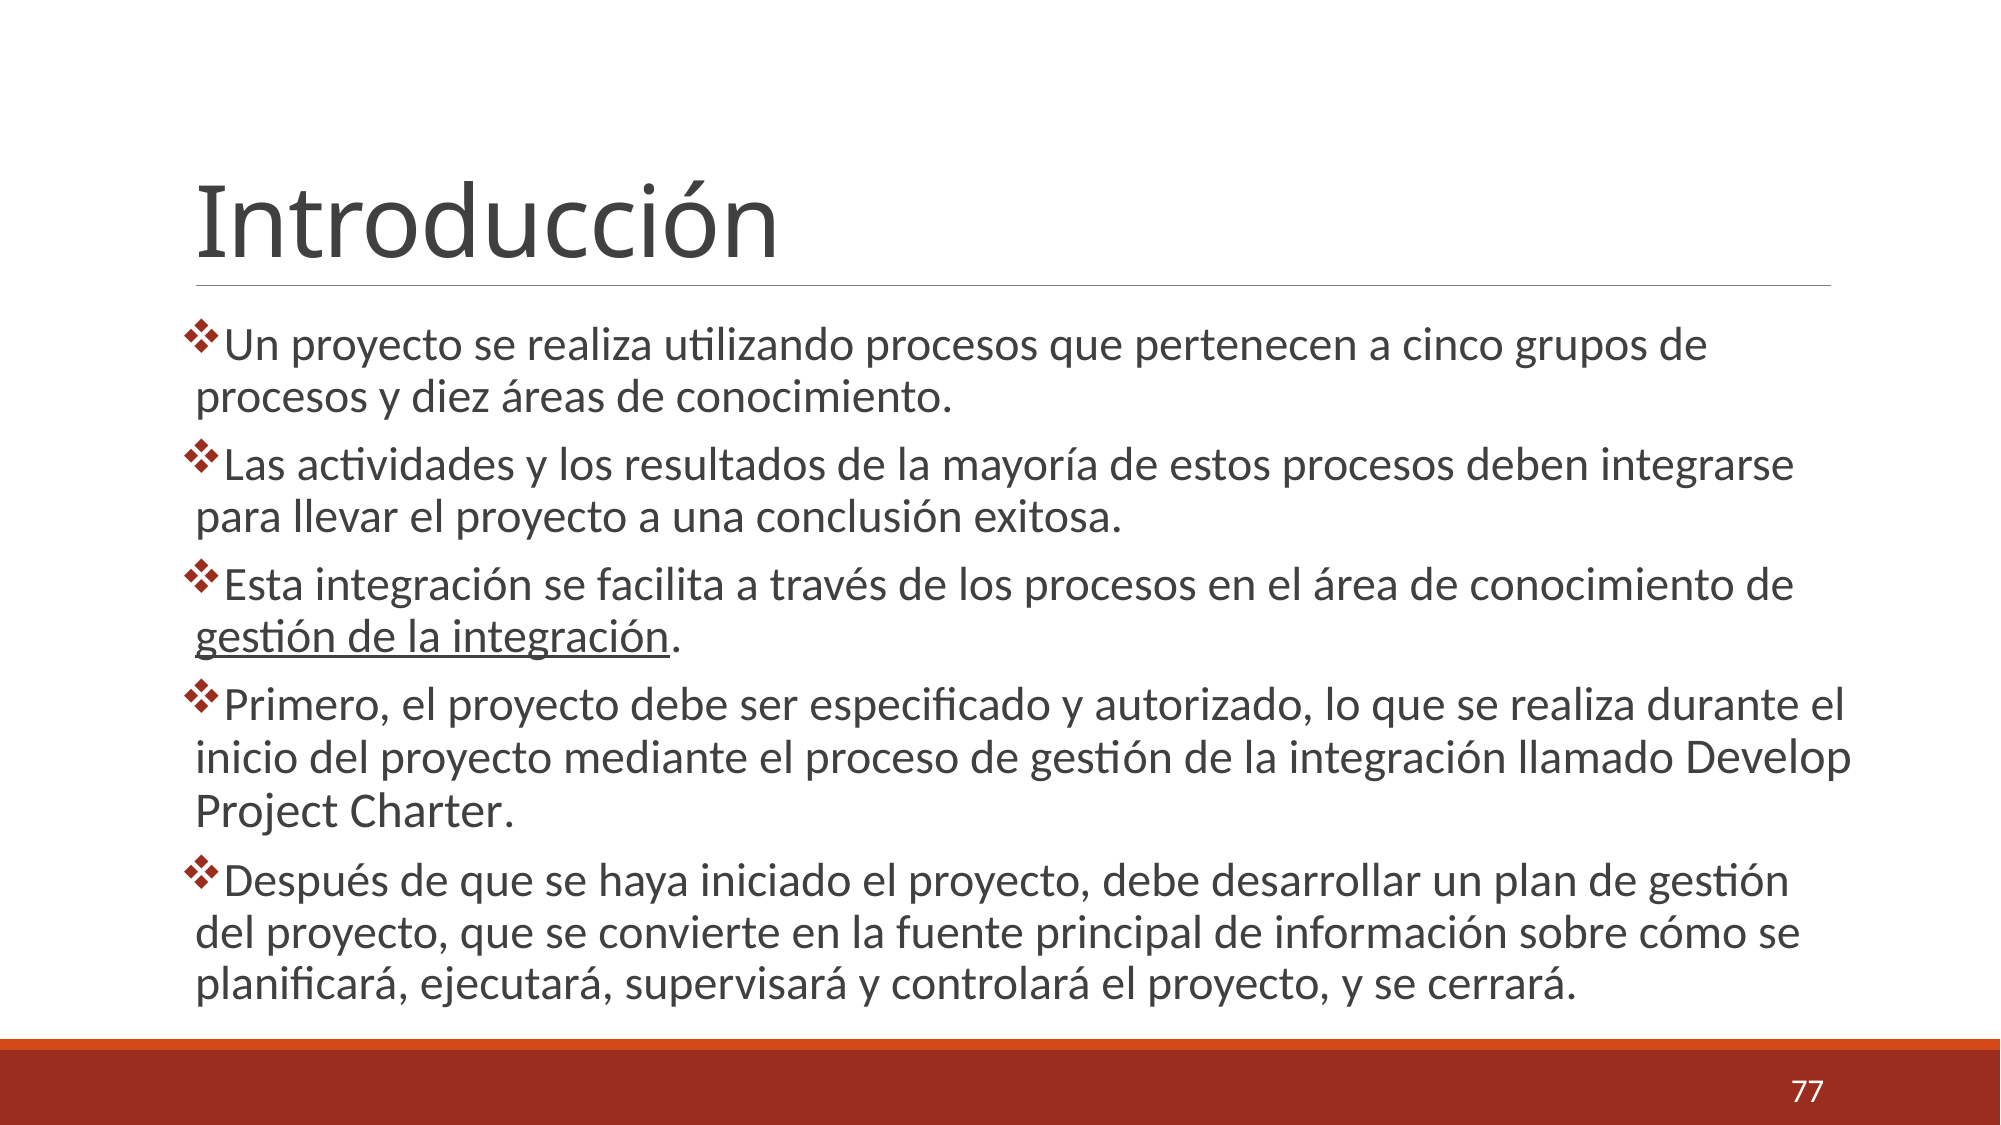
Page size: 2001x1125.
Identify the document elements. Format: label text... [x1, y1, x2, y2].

slide_number 77 [1624, 1059, 1840, 1120]
list Un proyecto se realiza utilizando procesos que pertenecen a cinco grupos de procesos y diez áreas de conocimiento. Las actividades y los resultados de la mayoría de estos procesos deben integrarse para llevar el proyecto a una conclusión exitosa. Esta integración se facilita a través de los procesos en el área de conocimiento de gestión de la integración. Primero, el proyecto debe ser especificado y autorizado, lo que se realiza durante el inicio del proyecto mediante el proceso de gestión de la integración llamado Develop Project Charter. Después de que se haya iniciado el proyecto, debe desarrollar un plan de gestión del proyecto, que se convierte en la fuente principal de información sobre cómo se planificará, ejecutará, supervisará y controlará el proyecto, y se cerrará. [180, 311, 1864, 1060]
title Introducción [180, 47, 1830, 285]
